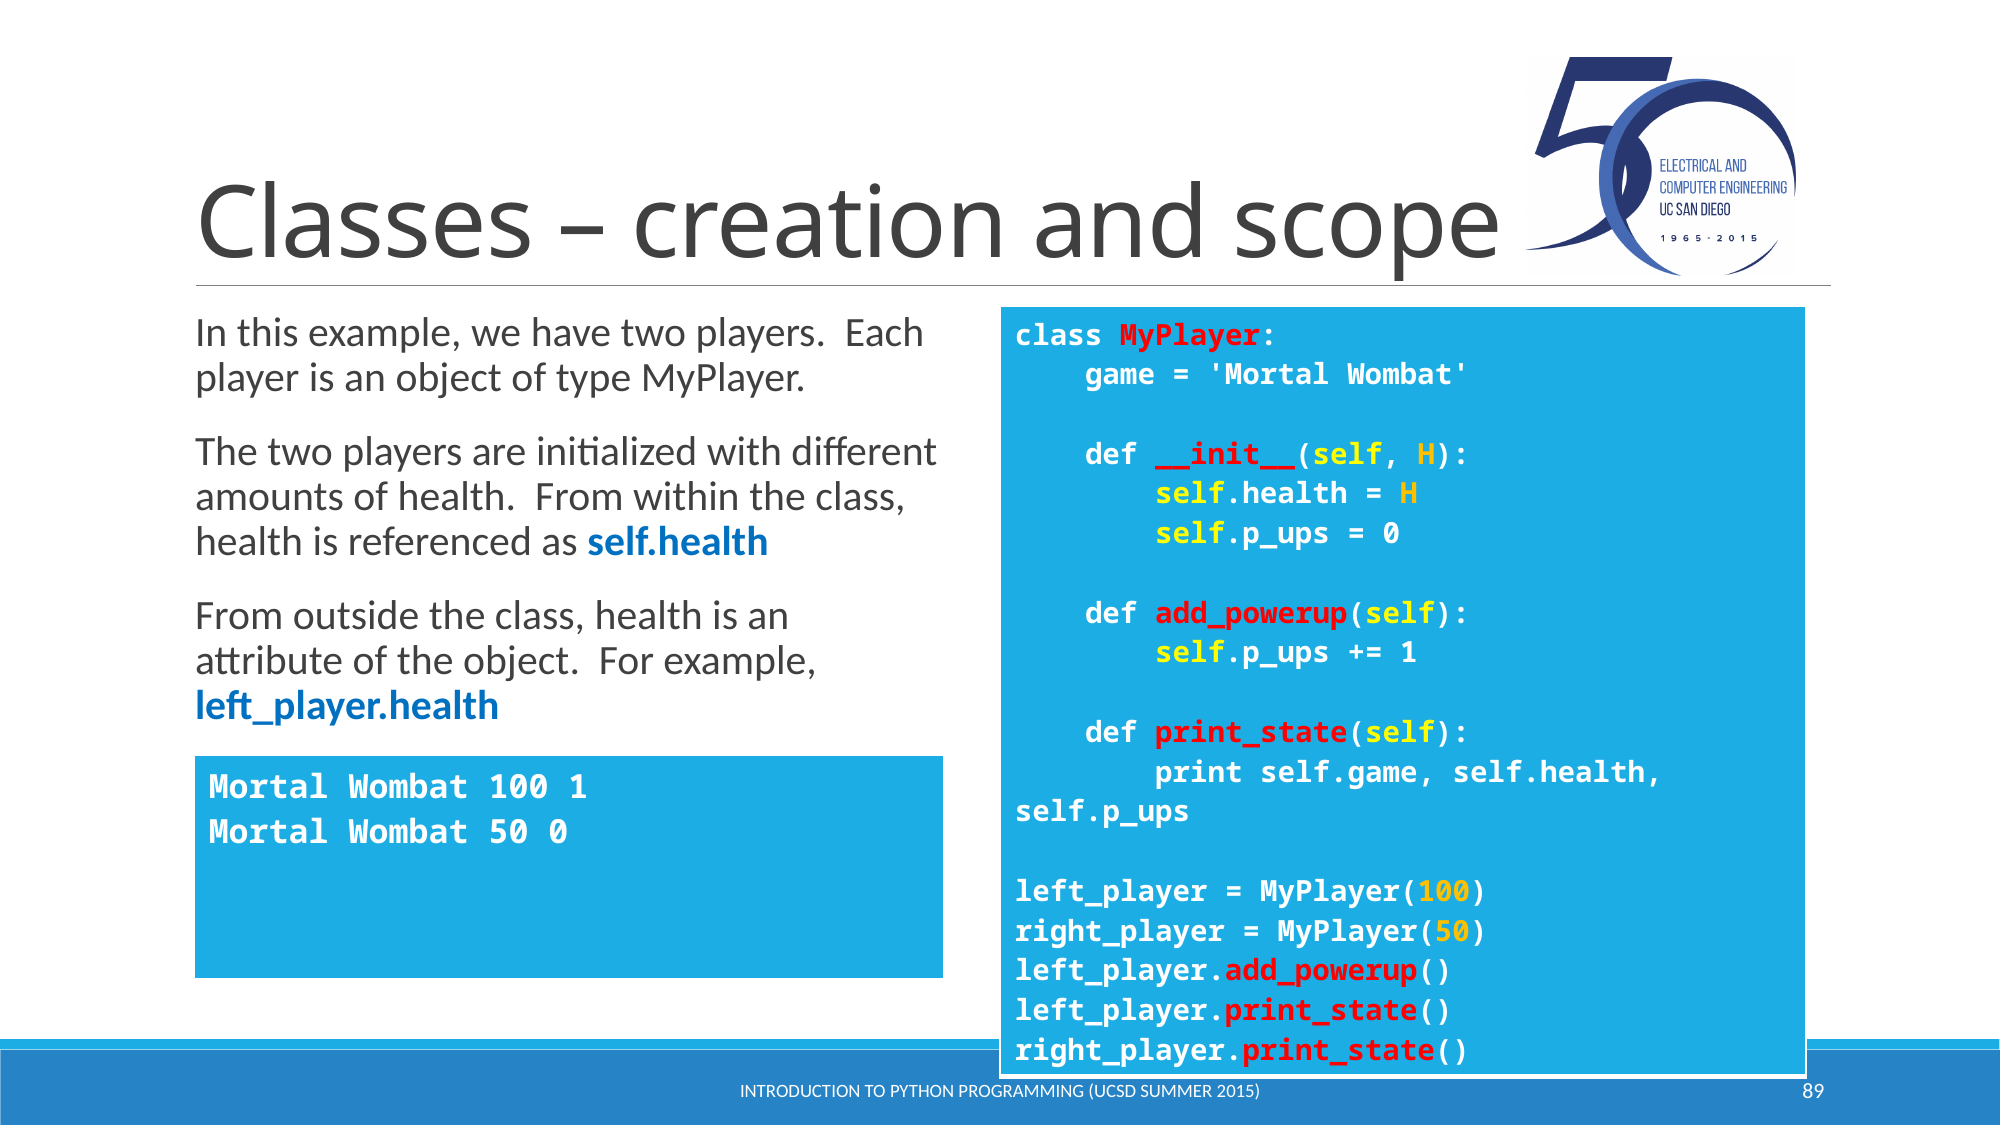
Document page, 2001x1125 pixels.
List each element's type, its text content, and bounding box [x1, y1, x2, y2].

slide_number 89 [1624, 1059, 1840, 1120]
table_header Mortal Wombat 100 1 Mortal Wombat 50 0 [195, 756, 943, 978]
title Classes – creation and scope [180, 47, 1830, 285]
table_header class MyPlayer: game = 'Mortal Wombat' def __init__(self, H): self.health = H self.p_ups = 0 def add_powerup(self): self.p_ups += 1 def print_state(self): print self.game, self.health, self.p_ups left_player = MyPlayer(100) right_player = MyPlayer(50) left_player.add_powerup() left_player.print_state() right_player.print_state() [1001, 307, 1805, 1074]
footer Introduction to Python Programming (UCSD Summer 2015) [604, 1059, 1396, 1120]
list In this example, we have two players. Each player is an object of type MyPlayer. The two players are initialized with different amounts of health. From within the class, health is referenced as self.health From outside the class, health is an attribute of the object. For example, left_player.health [180, 302, 944, 963]
